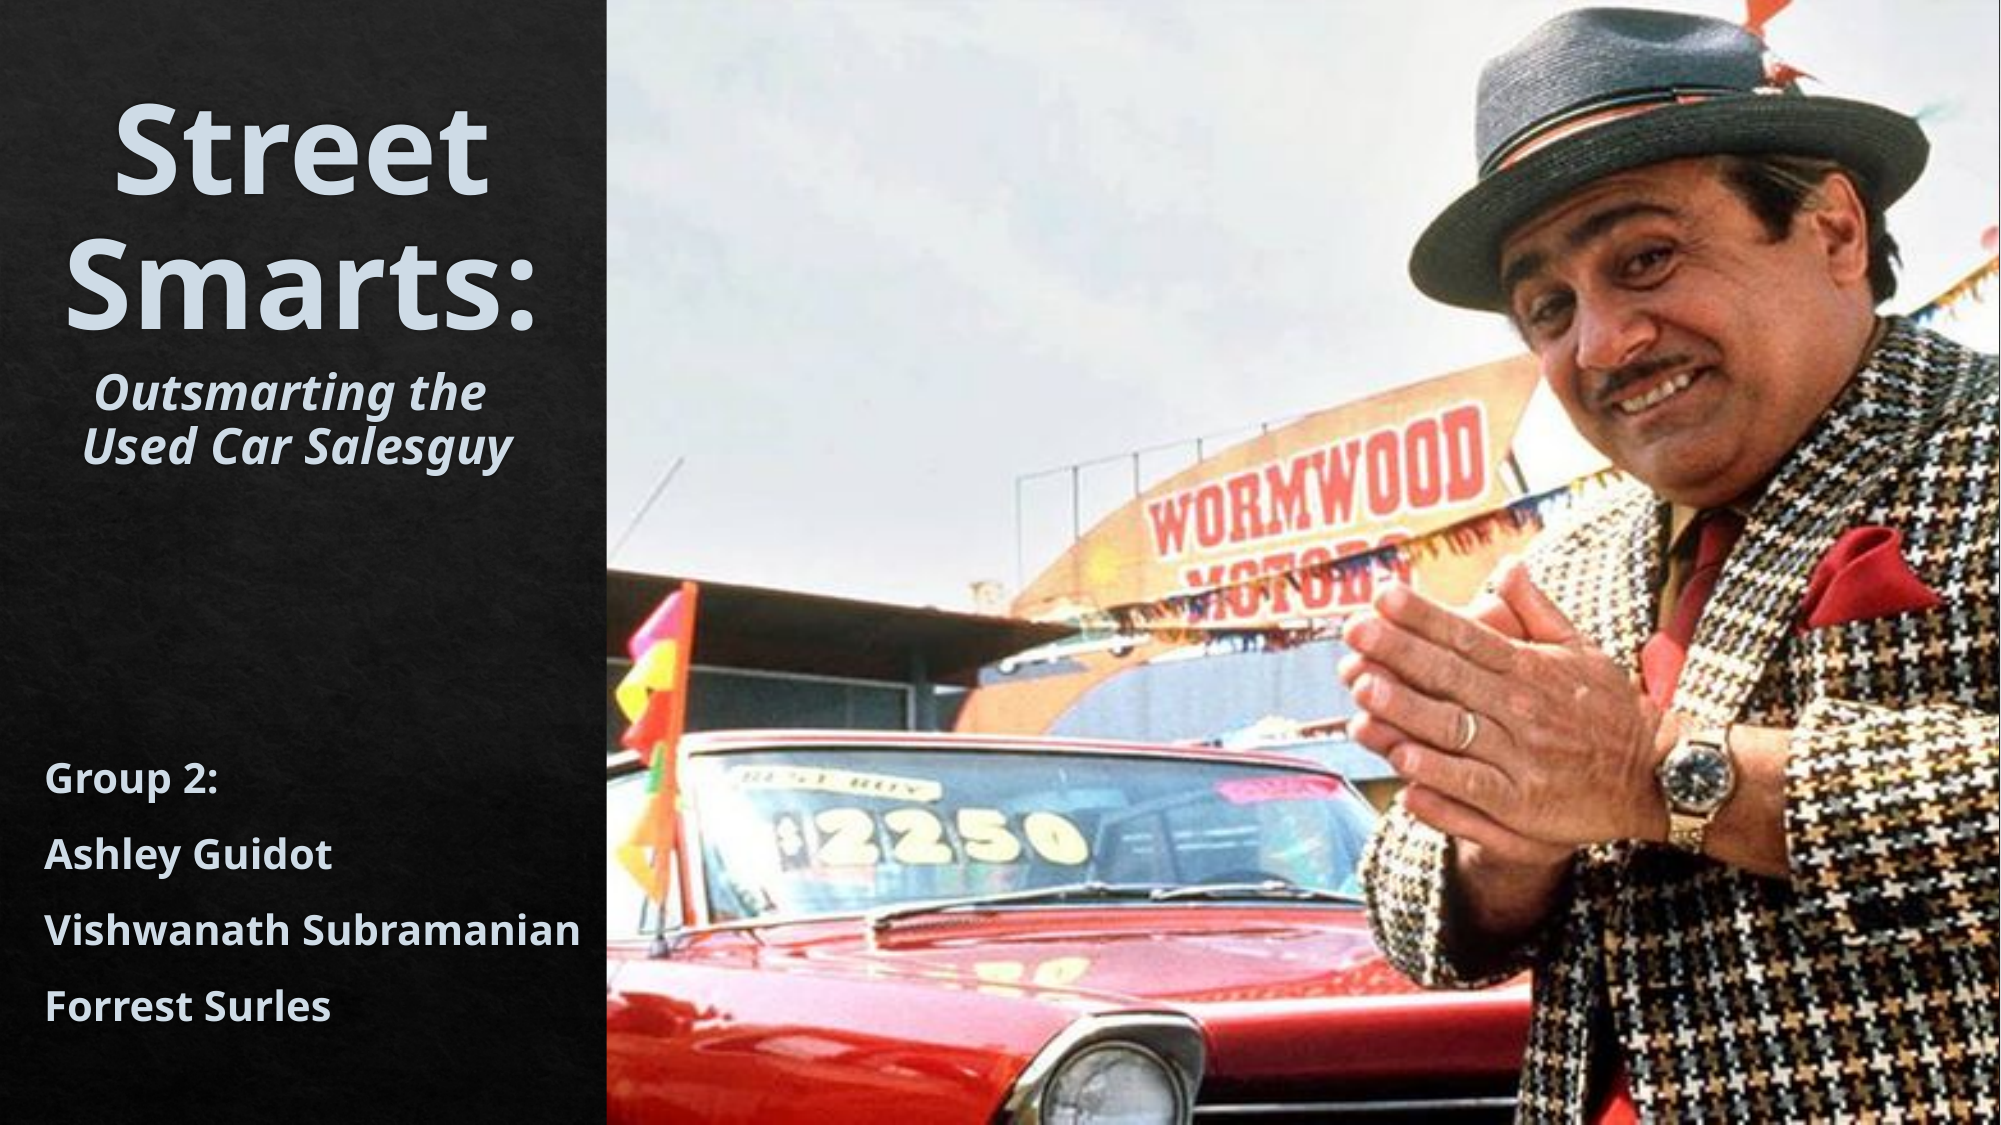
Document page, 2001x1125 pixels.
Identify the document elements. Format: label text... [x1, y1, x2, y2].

text_box Outsmarting the Used Car Salesguy [0, 346, 597, 484]
text_box [0, 486, 598, 1125]
picture [606, 0, 2000, 1125]
subtitle Group 2: Ashley Guidot Vishwanath Subramanian Forrest Surles [29, 739, 598, 1125]
title Street Smarts: [0, 0, 600, 342]
